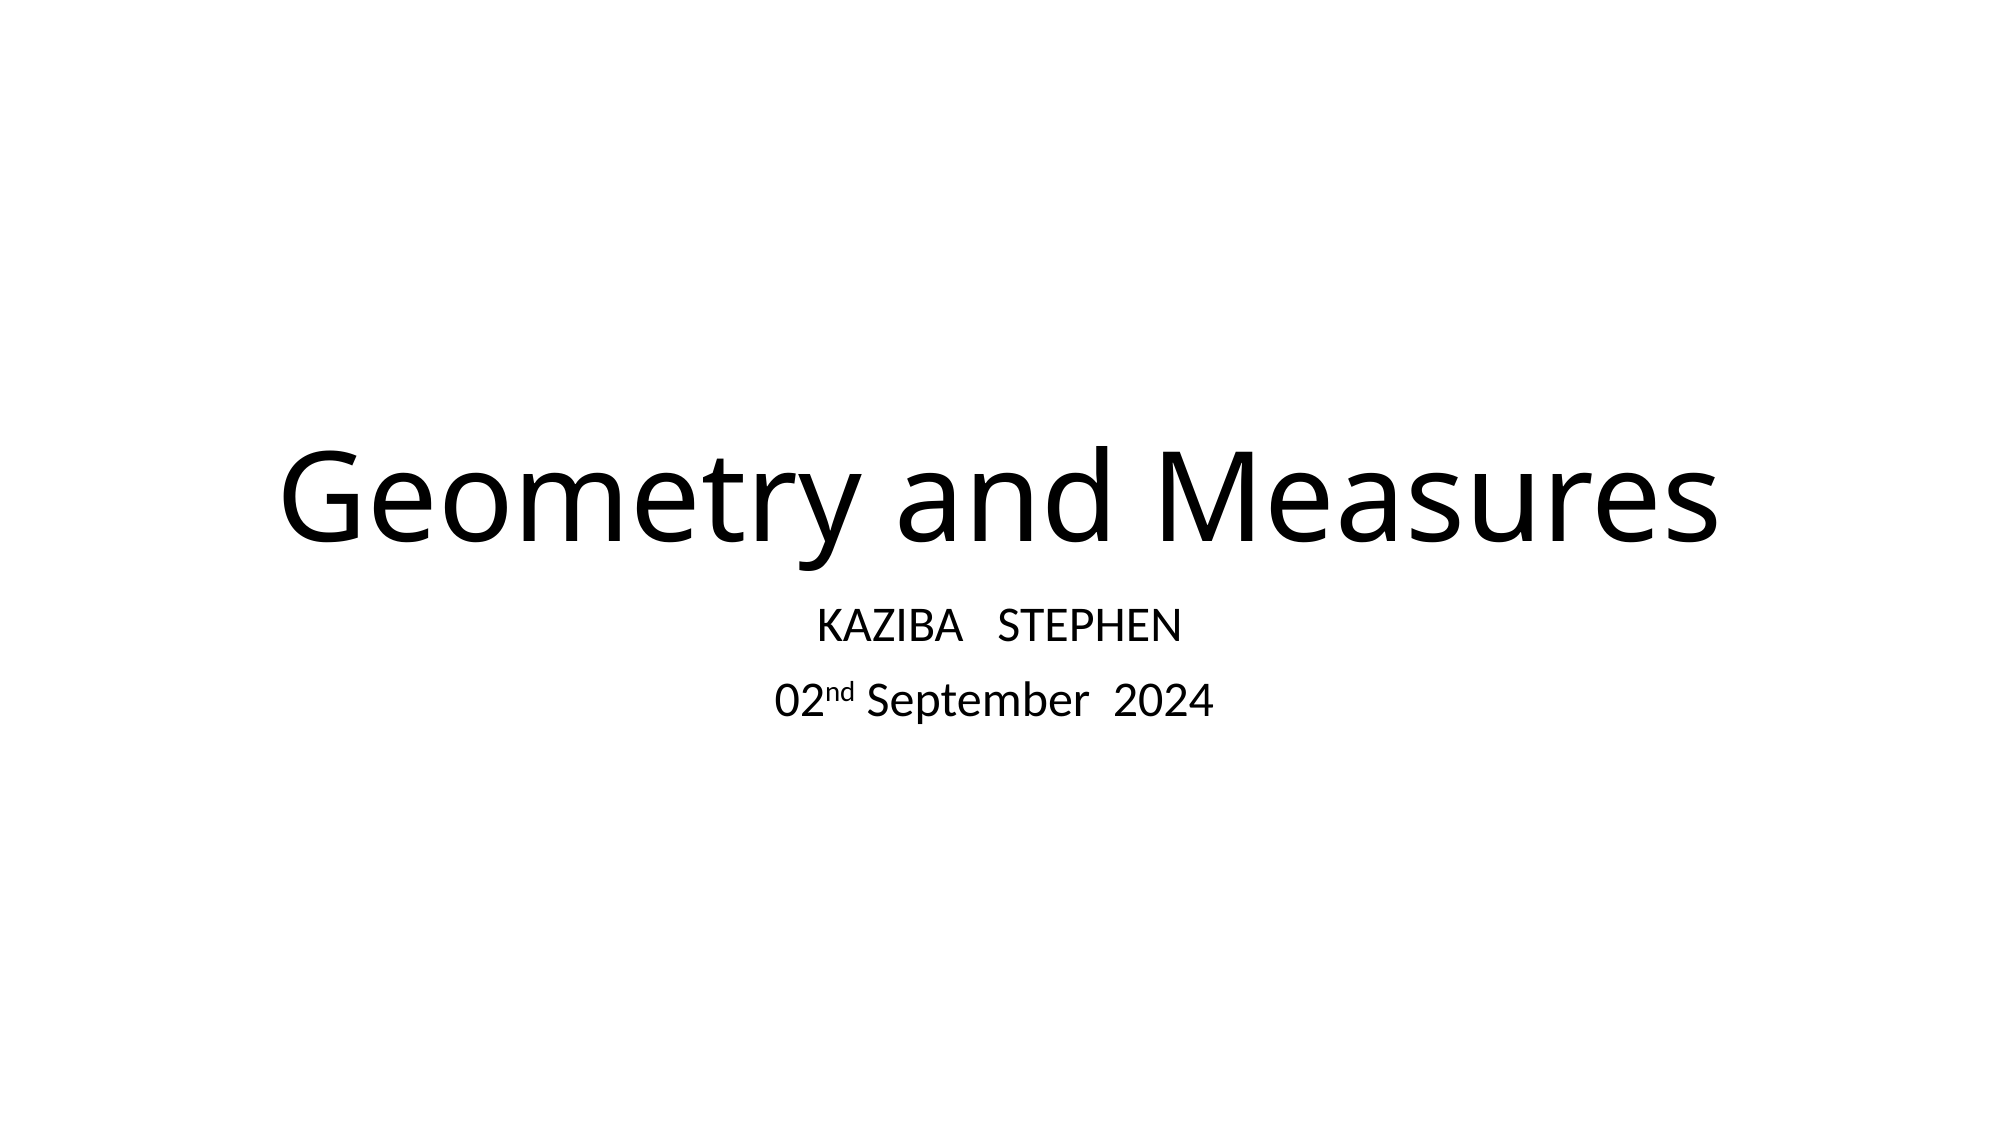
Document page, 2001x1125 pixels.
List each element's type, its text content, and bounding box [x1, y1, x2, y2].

title Geometry and Measures [249, 184, 1750, 576]
subtitle KAZIBA STEPHEN 02nd September 2024 [249, 590, 1750, 863]
